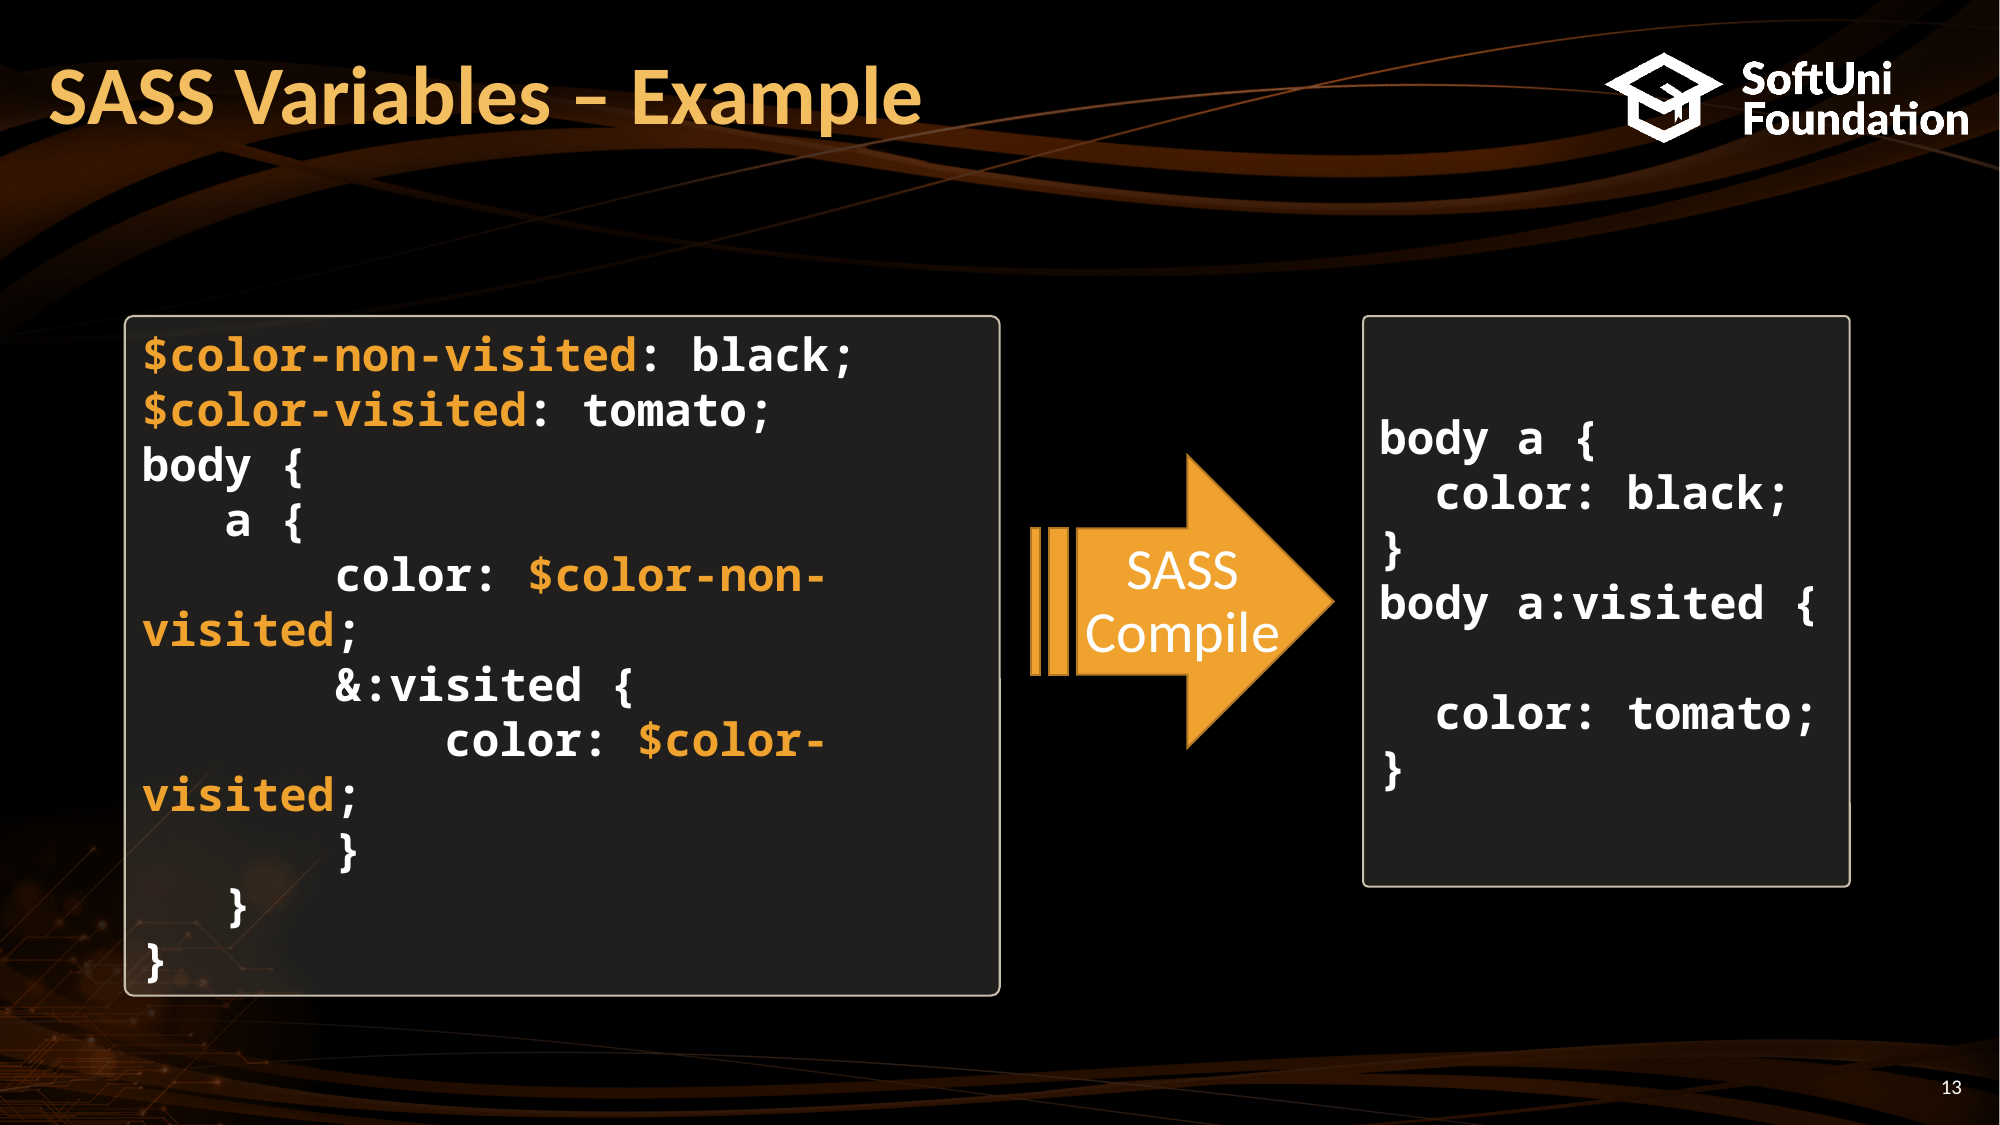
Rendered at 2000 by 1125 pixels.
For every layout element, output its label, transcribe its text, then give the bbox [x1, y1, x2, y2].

text_box $color-non-visited: black; $color-visited: tomato; body { a { color: $color-non-visited; &:visited { color: $color-visited; } } } [124, 316, 1000, 996]
text_box body a { color: black; } body a:visited { color: tomato; } [1363, 316, 1850, 887]
slide_number 13 [1897, 1070, 1968, 1103]
picture [0, 0, 2000, 1125]
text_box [1031, 455, 1334, 748]
title SASS Variables – Example [30, 6, 1602, 189]
